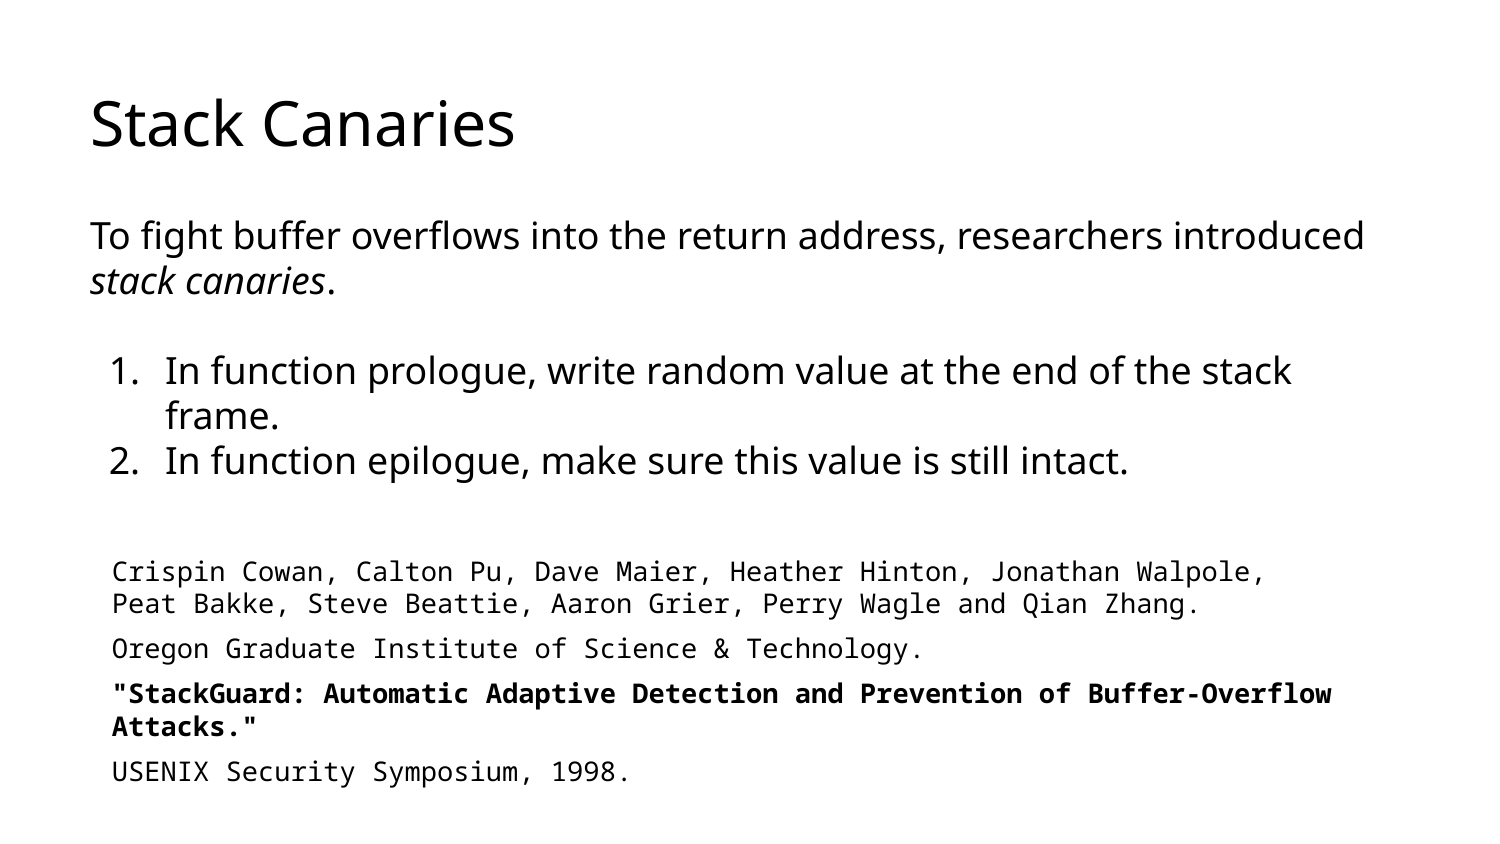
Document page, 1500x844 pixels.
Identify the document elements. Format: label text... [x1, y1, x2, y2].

text_box Crispin Cowan, Calton Pu, Dave Maier, Heather Hinton, Jonathan Walpole, Peat Bakke, Steve Beattie, Aaron Grier, Perry Wagle and Qian Zhang. Oregon Graduate Institute of Science & Technology. "StackGuard: Automatic Adaptive Detection and Prevention of Buffer-Overflow Attacks." USENIX Security Symposium, 1998. [96, 538, 1463, 835]
list To fight buffer overflows into the return address, researchers introduced stack canaries. In function prologue, write random value at the end of the stack frame. In function epilogue, make sure this value is still intact. [75, 196, 1425, 808]
title Stack Canaries [75, 33, 1425, 175]
